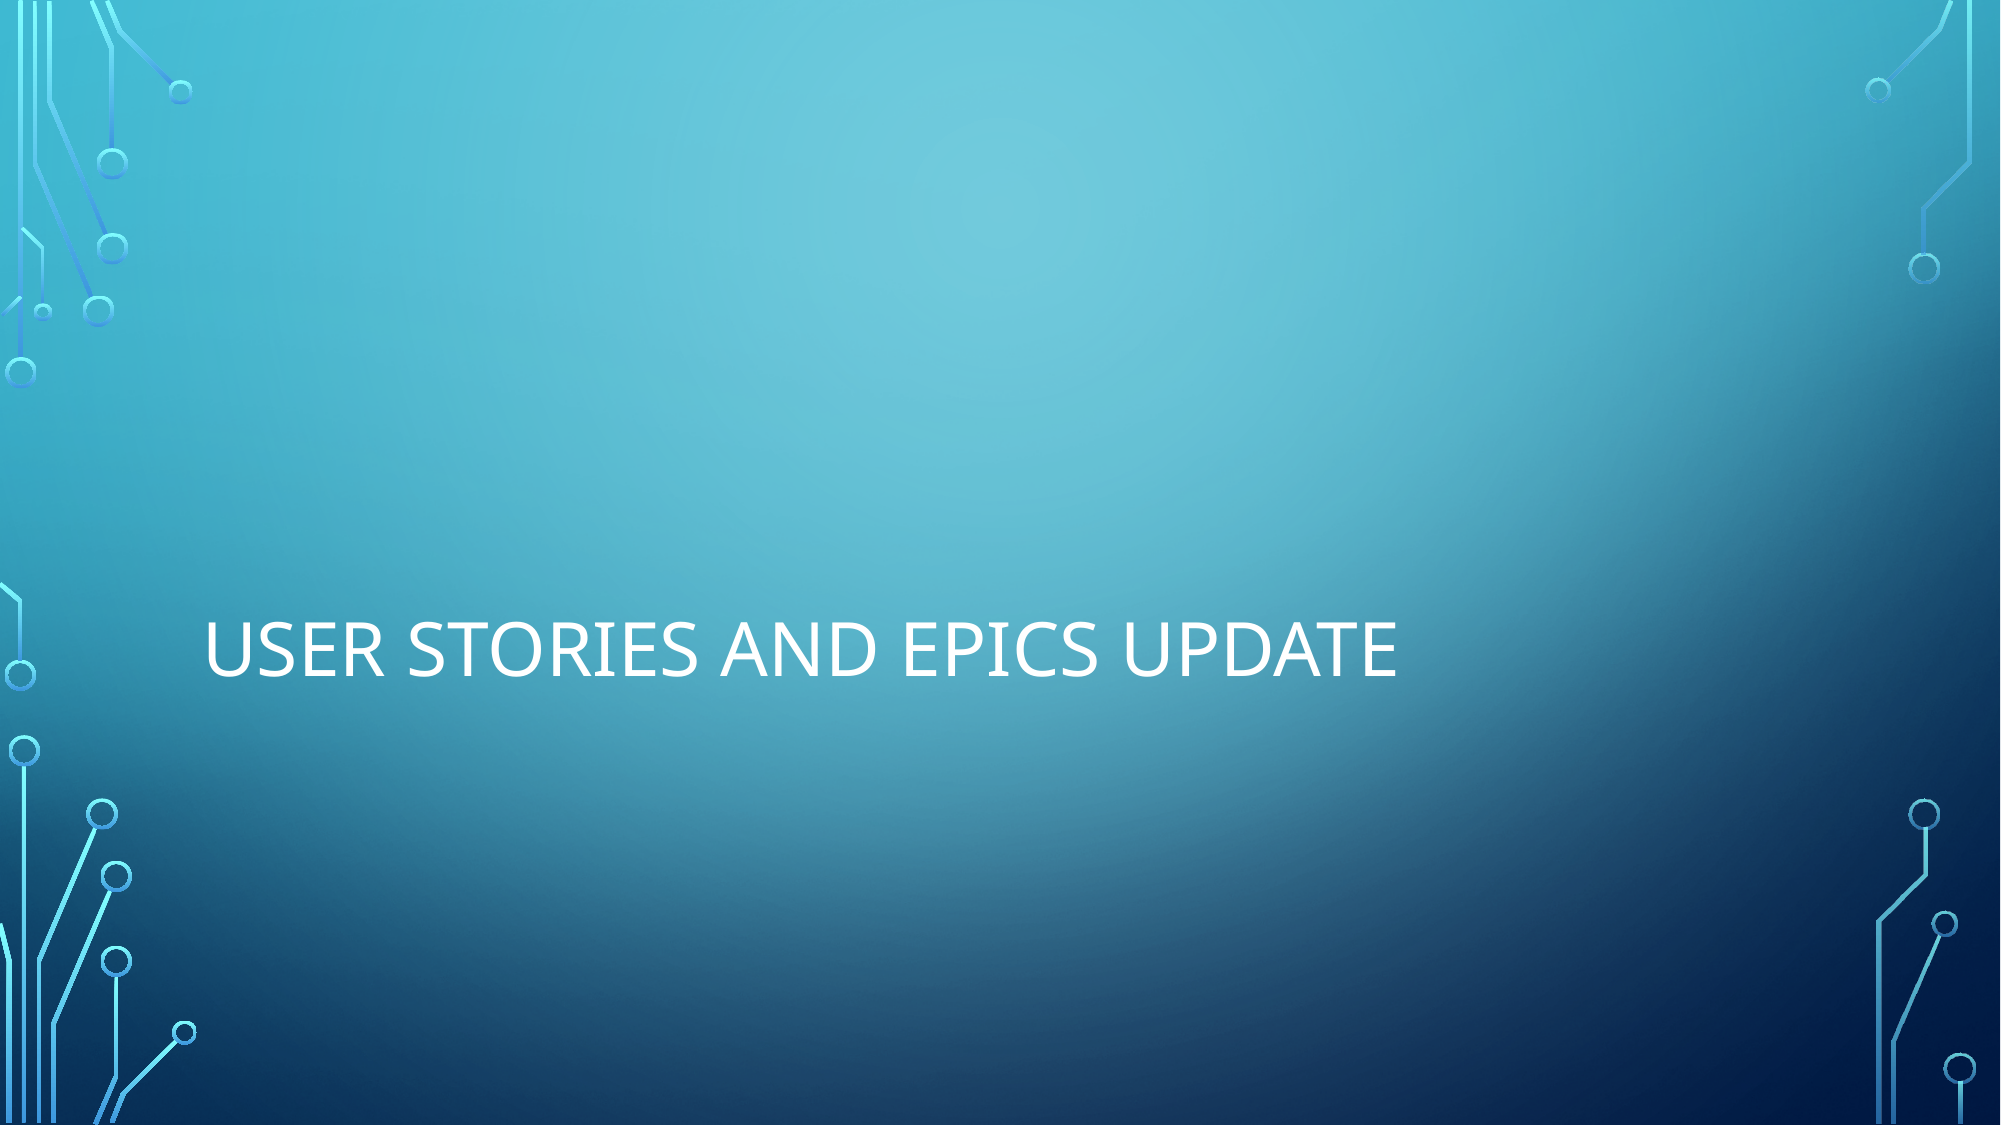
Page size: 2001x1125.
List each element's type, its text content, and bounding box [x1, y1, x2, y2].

title User Stories and Epics Update [187, 232, 1813, 701]
